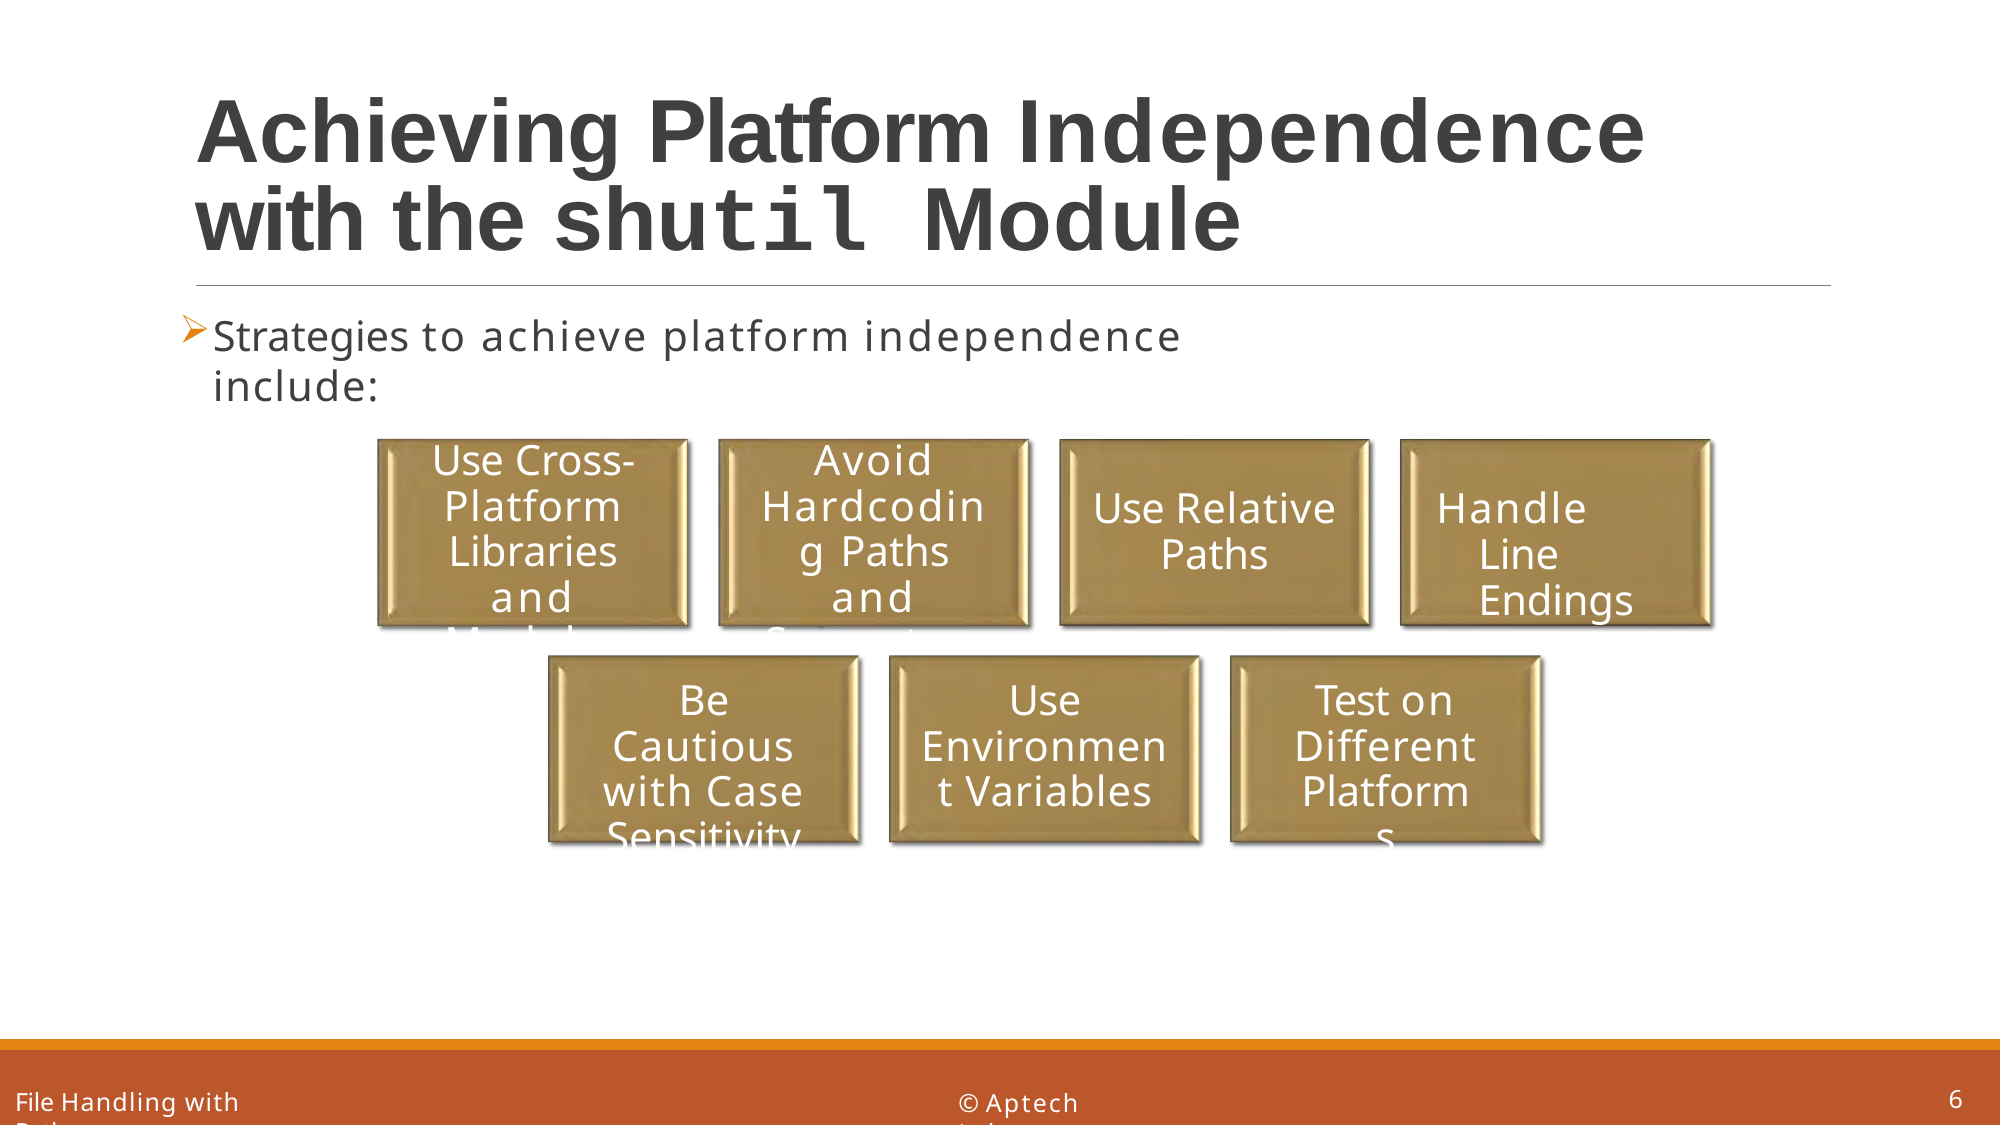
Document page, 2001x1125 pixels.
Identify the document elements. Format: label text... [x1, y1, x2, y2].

picture [1396, 435, 1722, 635]
picture [1055, 435, 1384, 635]
title Achieving Platform Independence with the shutil Module [192, 51, 1781, 281]
slide_number File Handling with Python [12, 1086, 319, 1125]
slide_number 6 [1942, 1083, 1985, 1125]
picture [373, 418, 1216, 854]
picture [1226, 652, 1550, 854]
footer © Aptech Ltd [956, 1087, 1122, 1125]
text_box Strategies to achieve platform independence include: [177, 307, 1316, 410]
